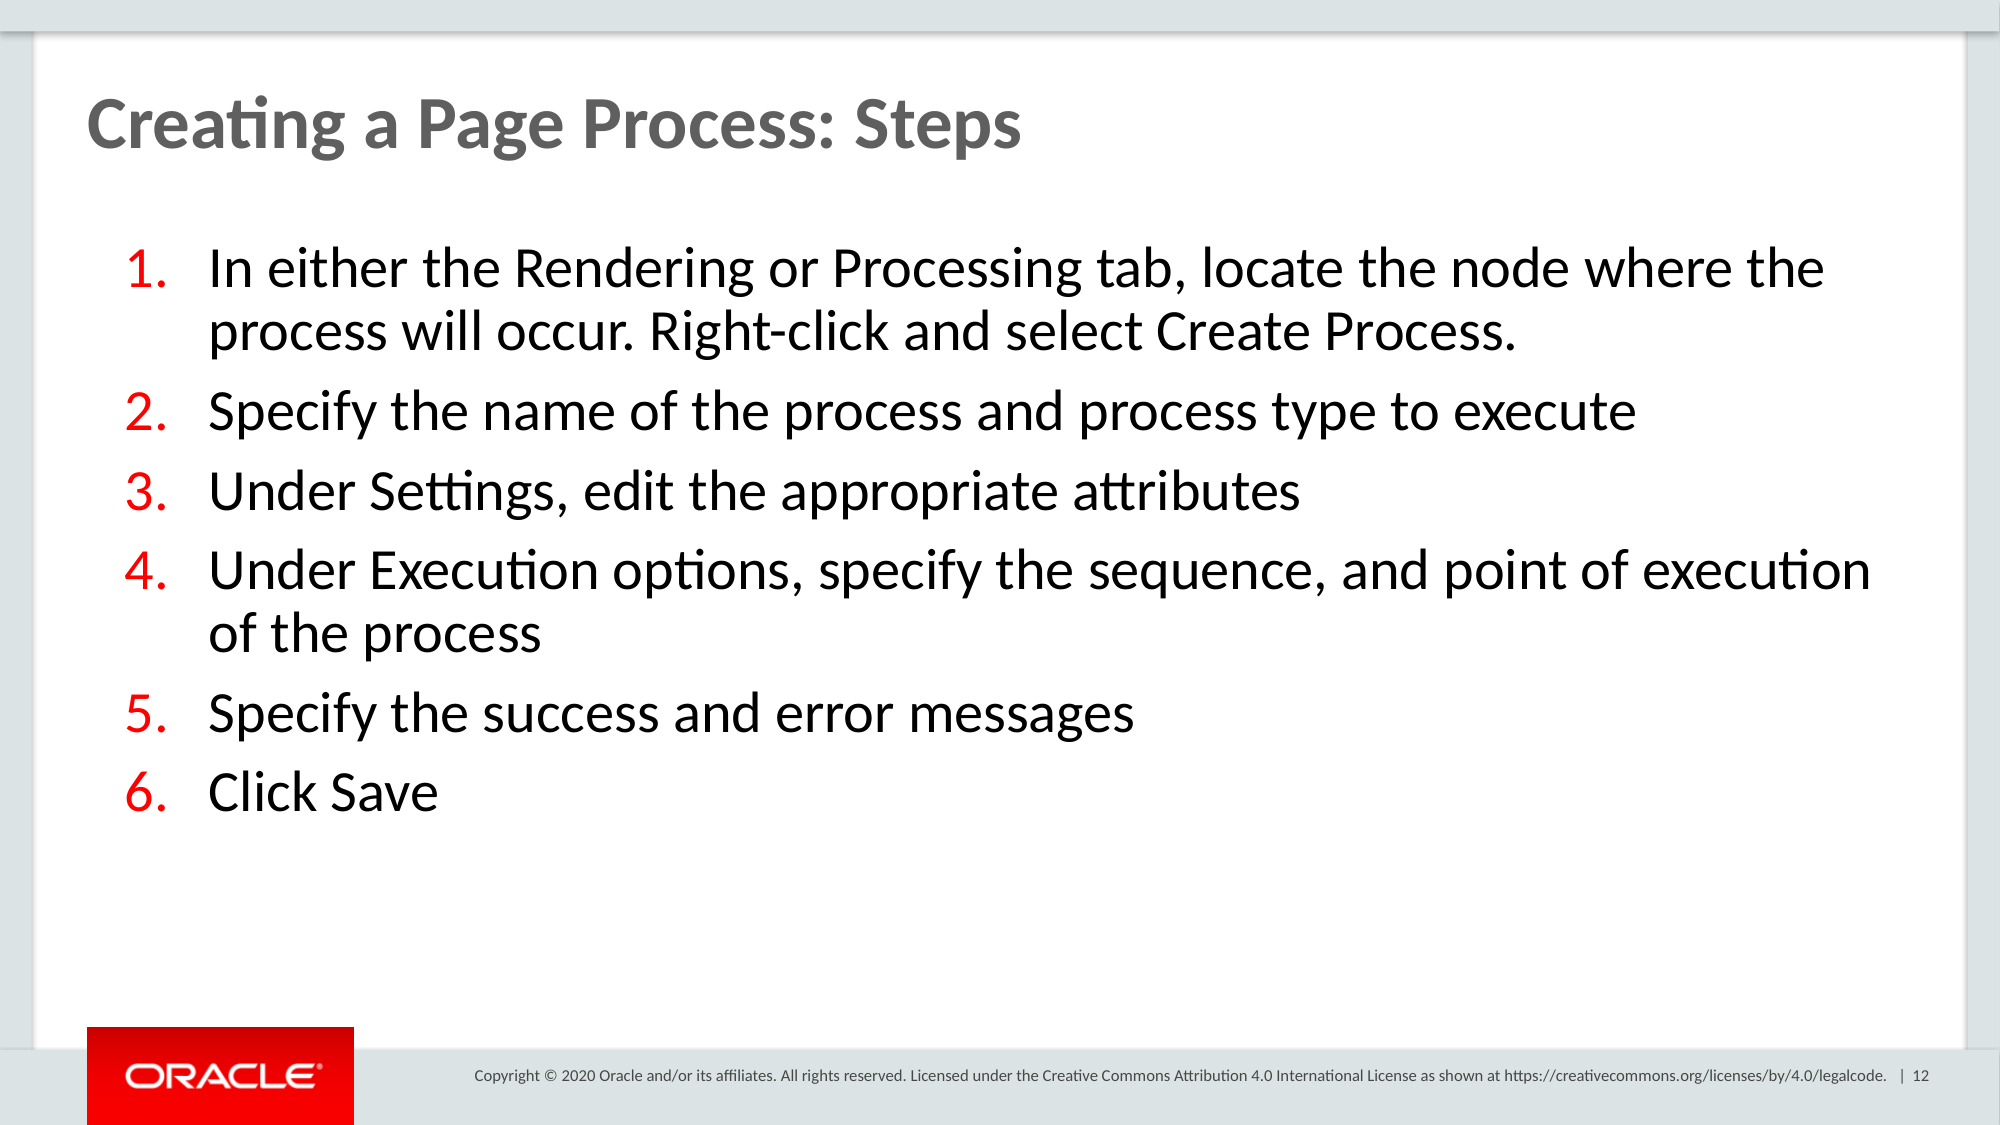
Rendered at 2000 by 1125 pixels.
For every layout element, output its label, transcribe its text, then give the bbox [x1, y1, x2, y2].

title Creating a Page Process: Steps [87, 66, 1913, 163]
list In either the Rendering or Processing tab, locate the node where the process will occur. Right-click and select Create Process. Specify the name of the process and process type to execute Under Settings, edit the appropriate attributes Under Execution options, specify the sequence, and point of execution of the process Specify the success and error messages Click Save [87, 237, 1913, 975]
picture [87, 1027, 354, 1125]
